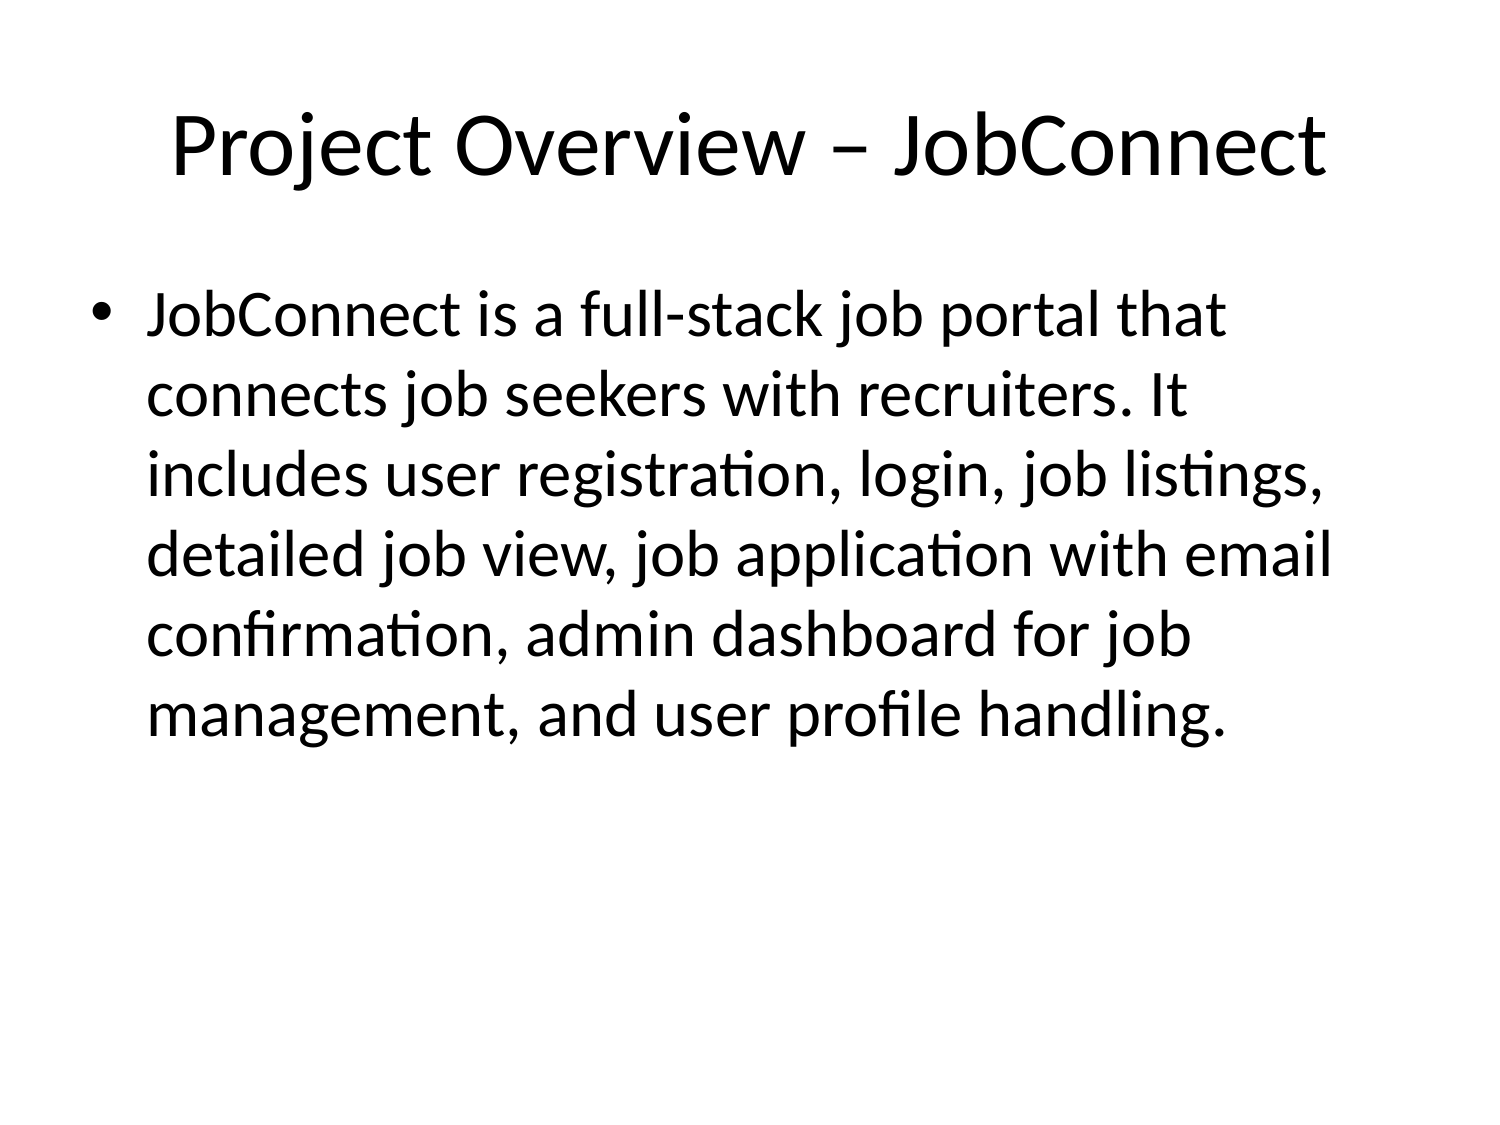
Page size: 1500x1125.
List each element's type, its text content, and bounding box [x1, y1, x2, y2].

list JobConnect is a full-stack job portal that connects job seekers with recruiters. It includes user registration, login, job listings, detailed job view, job application with email confirmation, admin dashboard for job management, and user profile handling. [75, 262, 1425, 1005]
title Project Overview – JobConnect [75, 45, 1425, 233]
